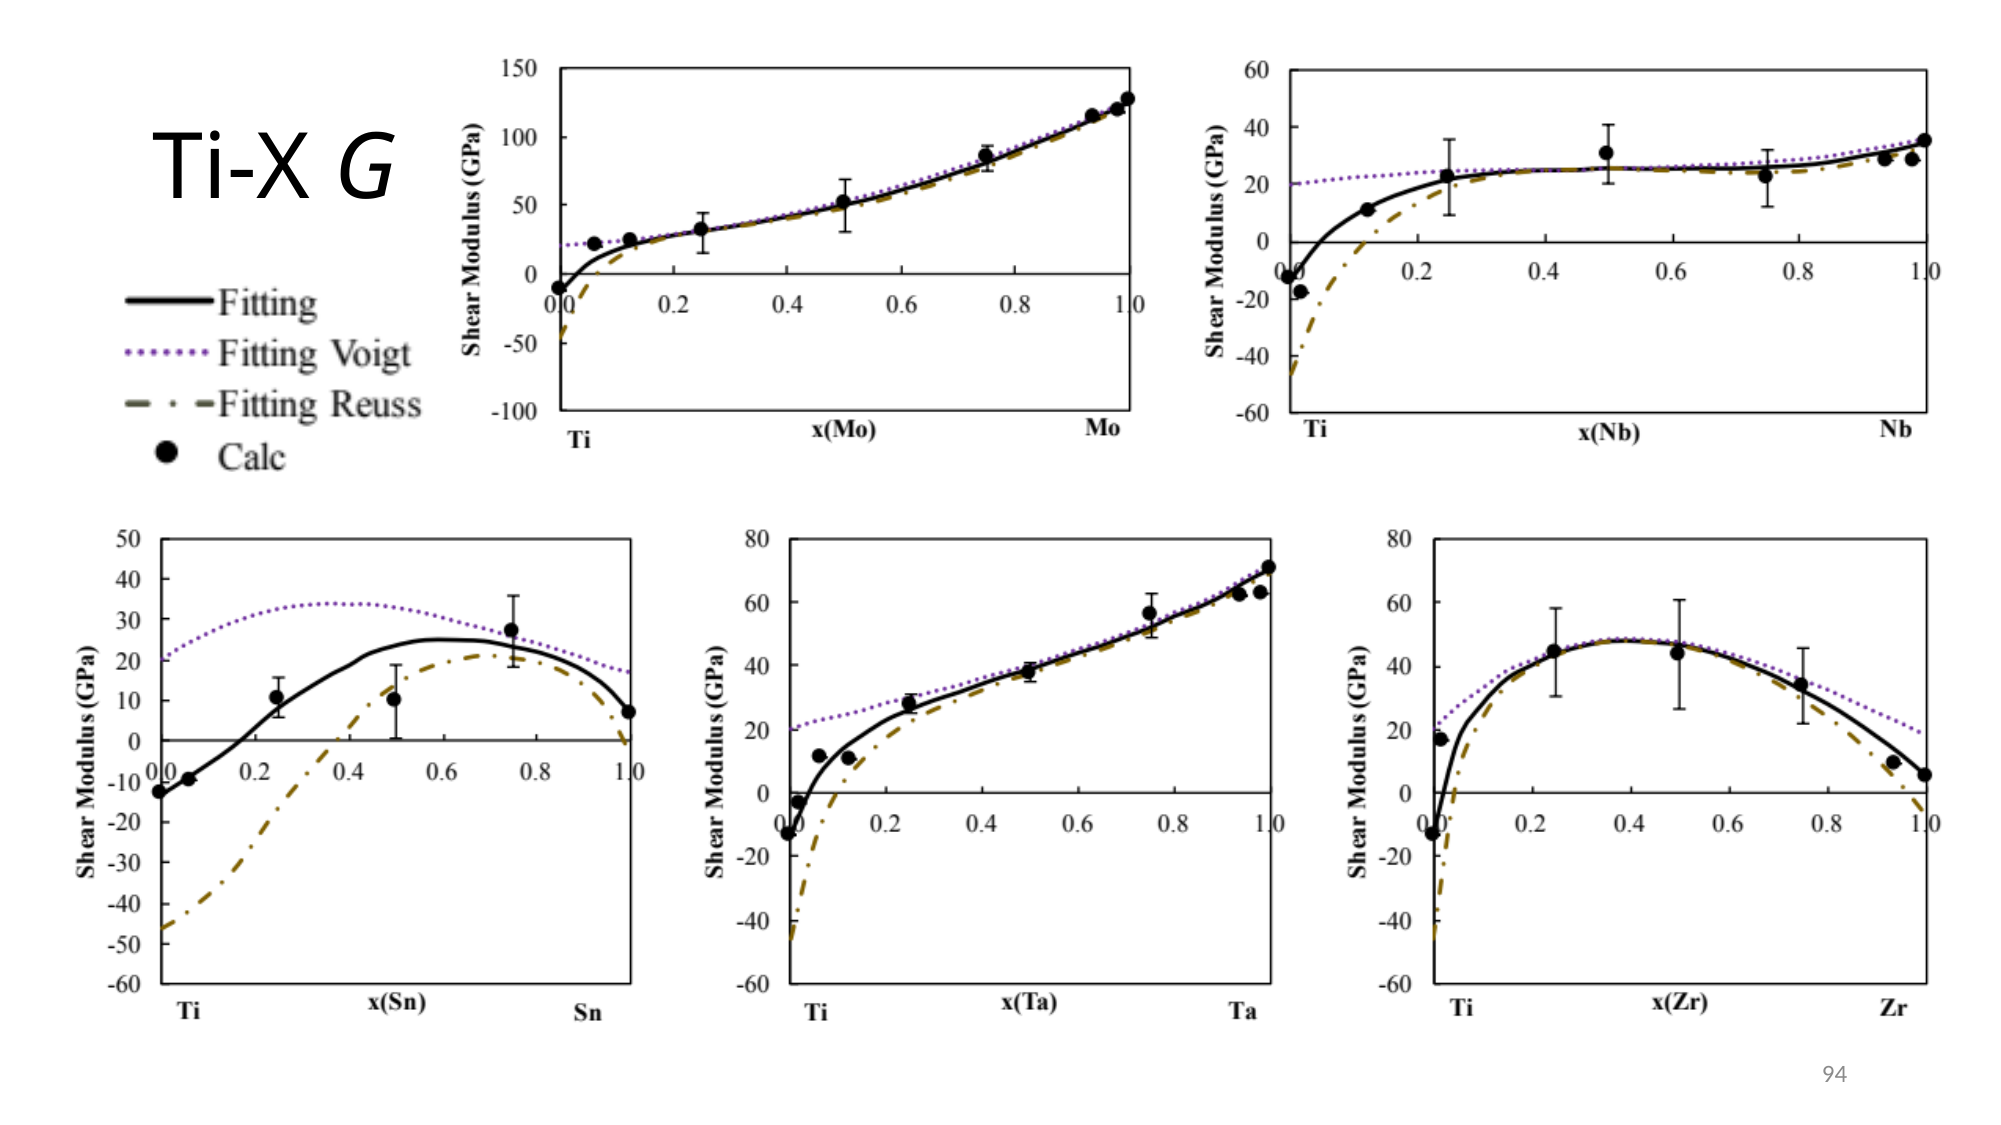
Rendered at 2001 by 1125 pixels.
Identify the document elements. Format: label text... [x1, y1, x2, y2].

picture [110, 42, 1967, 472]
slide_number 94 [1412, 1043, 1863, 1103]
title Ti-X G [137, 59, 426, 277]
picture [41, 511, 1967, 1043]
